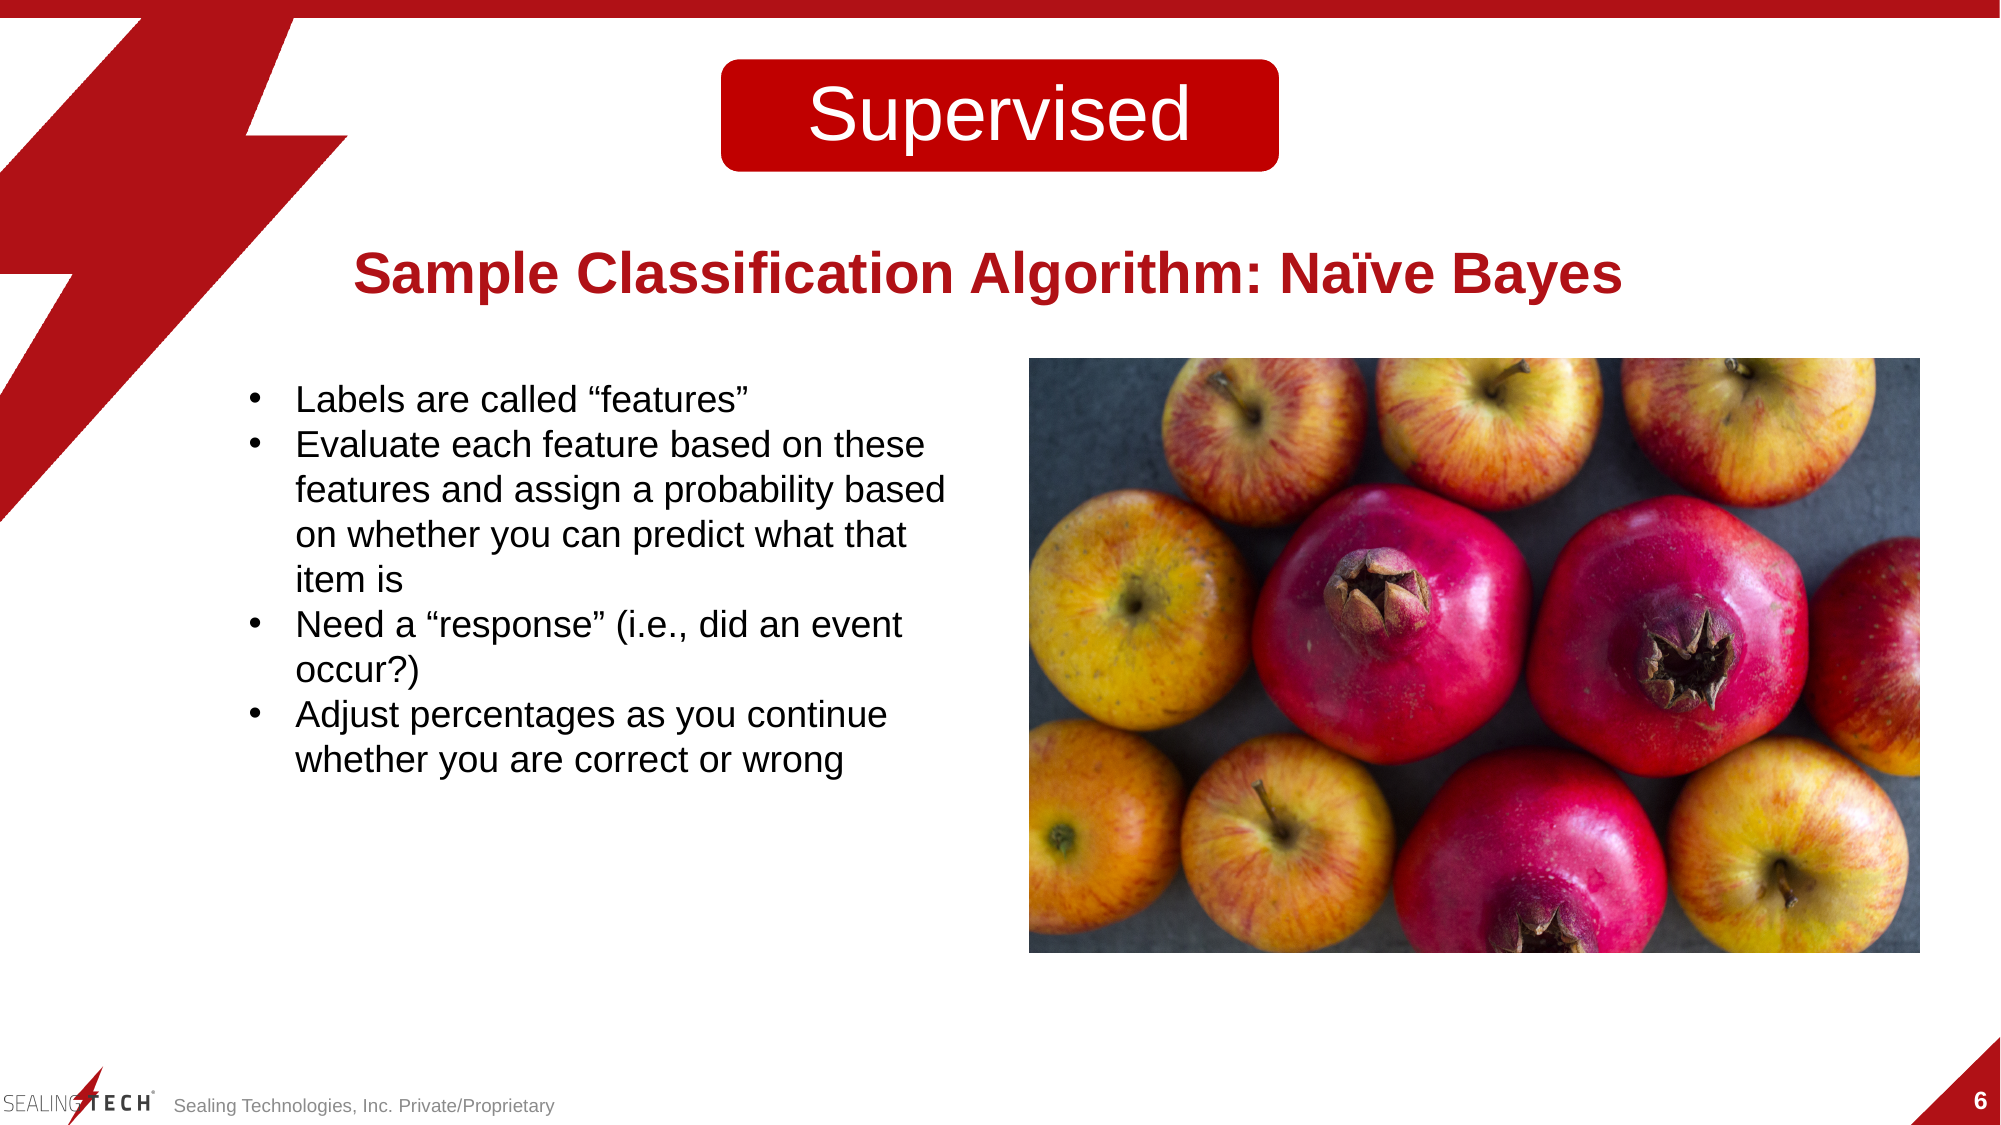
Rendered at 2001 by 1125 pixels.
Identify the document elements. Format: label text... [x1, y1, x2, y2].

text_box Labels are called “features” Evaluate each feature based on these features and assign a probability based on whether you can predict what that item is Need a “response” (i.e., did an event occur?) Adjust percentages as you continue whether you are correct or wrong [233, 367, 971, 788]
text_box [719, 58, 1281, 173]
picture [0, 18, 2000, 1125]
text_box Sample Classification Algorithm: Naïve Bayes [338, 227, 1869, 313]
